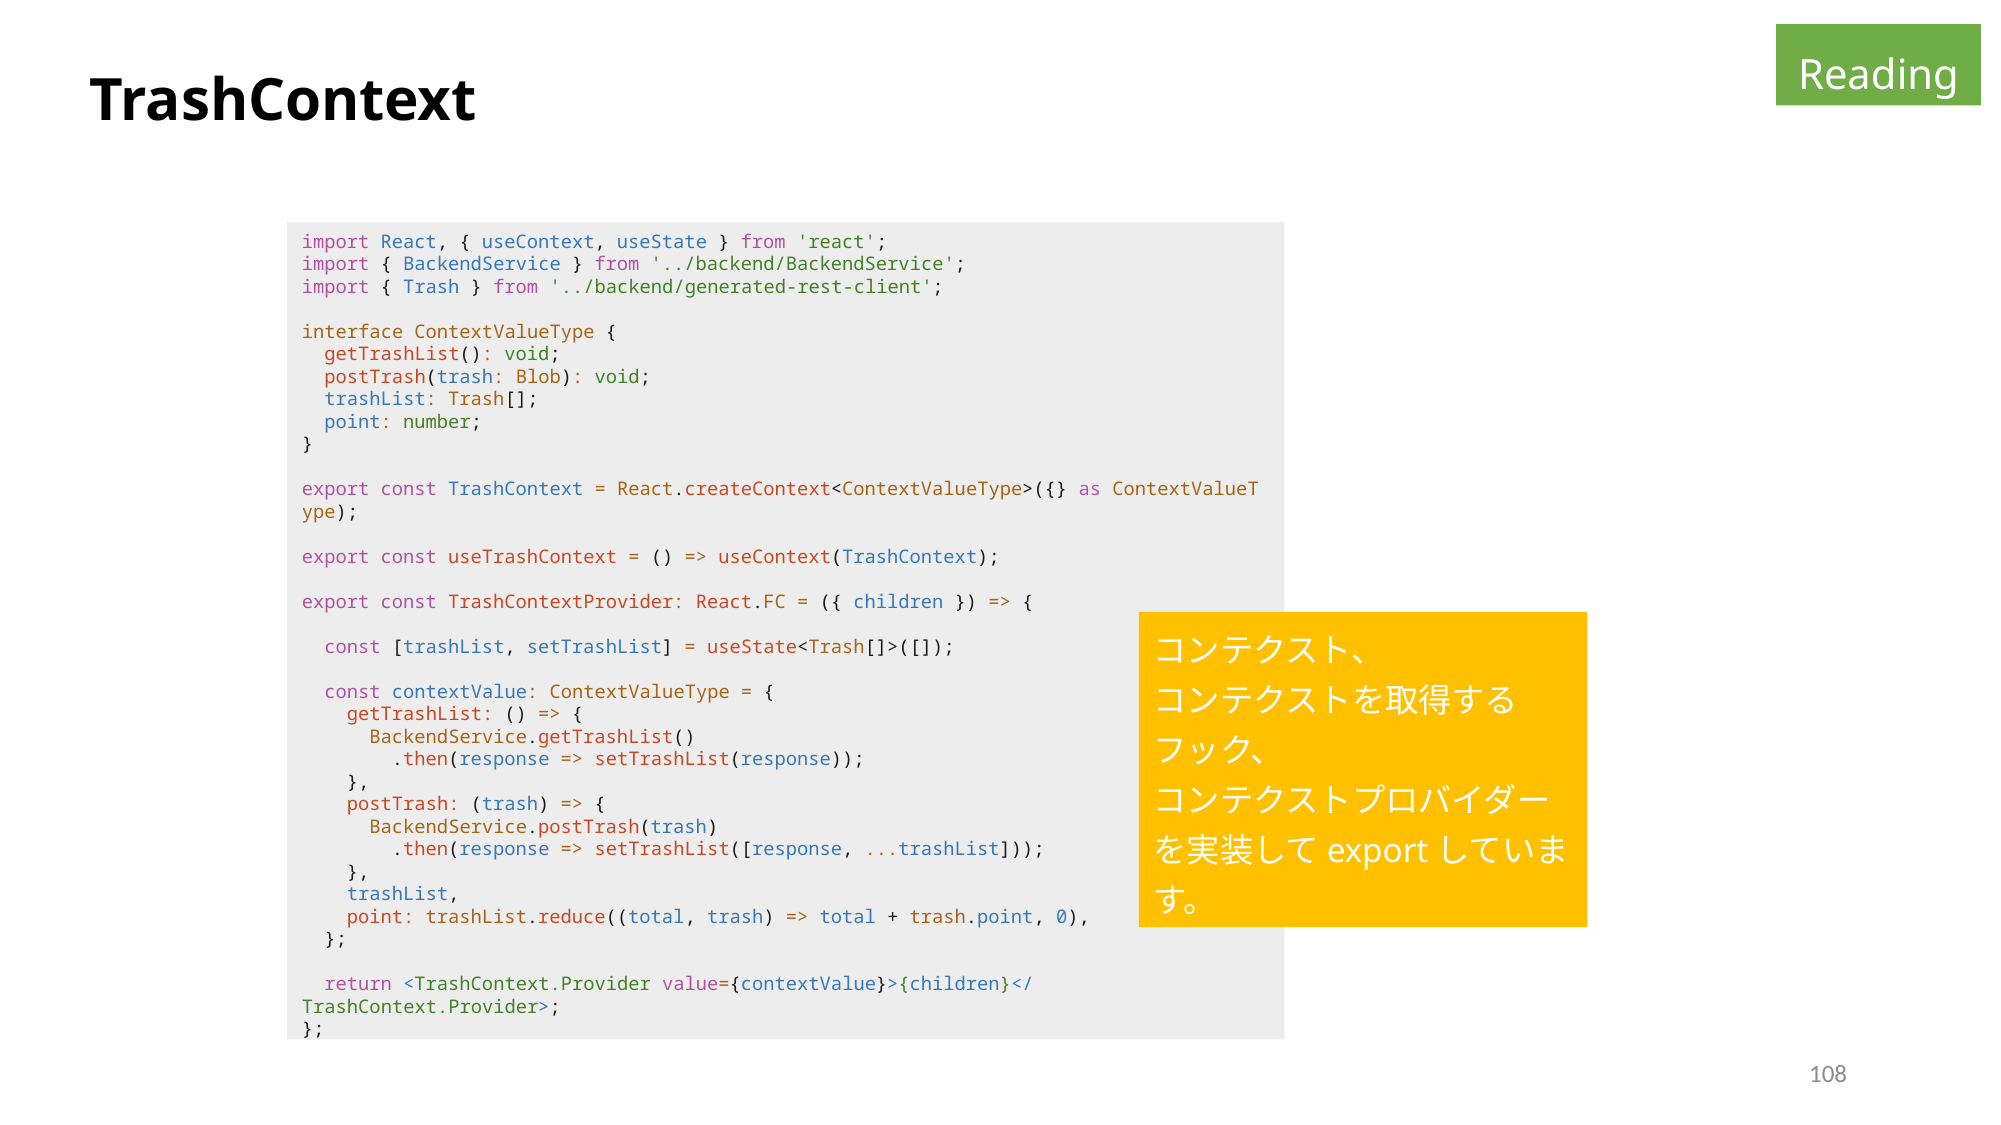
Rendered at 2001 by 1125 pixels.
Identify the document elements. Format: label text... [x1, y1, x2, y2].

text_box TrashContext [74, 54, 1563, 140]
slide_number 108 [1412, 1042, 1863, 1103]
text_box Reading [1776, 24, 1981, 106]
text_box import React, { useContext, useState } from 'react'; import { BackendService } from '../backend/BackendService'; import { Trash } from '../backend/generated-rest-client'; interface ContextValueType { getTrashList(): void; postTrash(trash: Blob): void; trashList: Trash[]; point: number; } export const TrashContext = React.createContext<ContextValueType>({} as ContextValueType); export const useTrashContext = () => useContext(TrashContext); export const TrashContextProvider: React.FC = ({ children }) => { const [trashList, setTrashList] = useState<Trash[]>([]); const contextValue: ContextValueType = { getTrashList: () => { BackendService.getTrashList() .then(response => setTrashList(response)); }, postTrash: (trash) => { BackendService.postTrash(trash) .then(response => setTrashList([response, ...trashList])); }, trashList, point: trashList.reduce((total, trash) => total + trash.point, 0), }; return <TrashContext.Provider value={contextValue}>{children}</TrashContext.Provider>; }; [287, 222, 1285, 1040]
text_box コンテクスト、 コンテクストを取得するフック、 コンテクストプロバイダー を実装してexportしています。 [1138, 611, 1588, 927]
